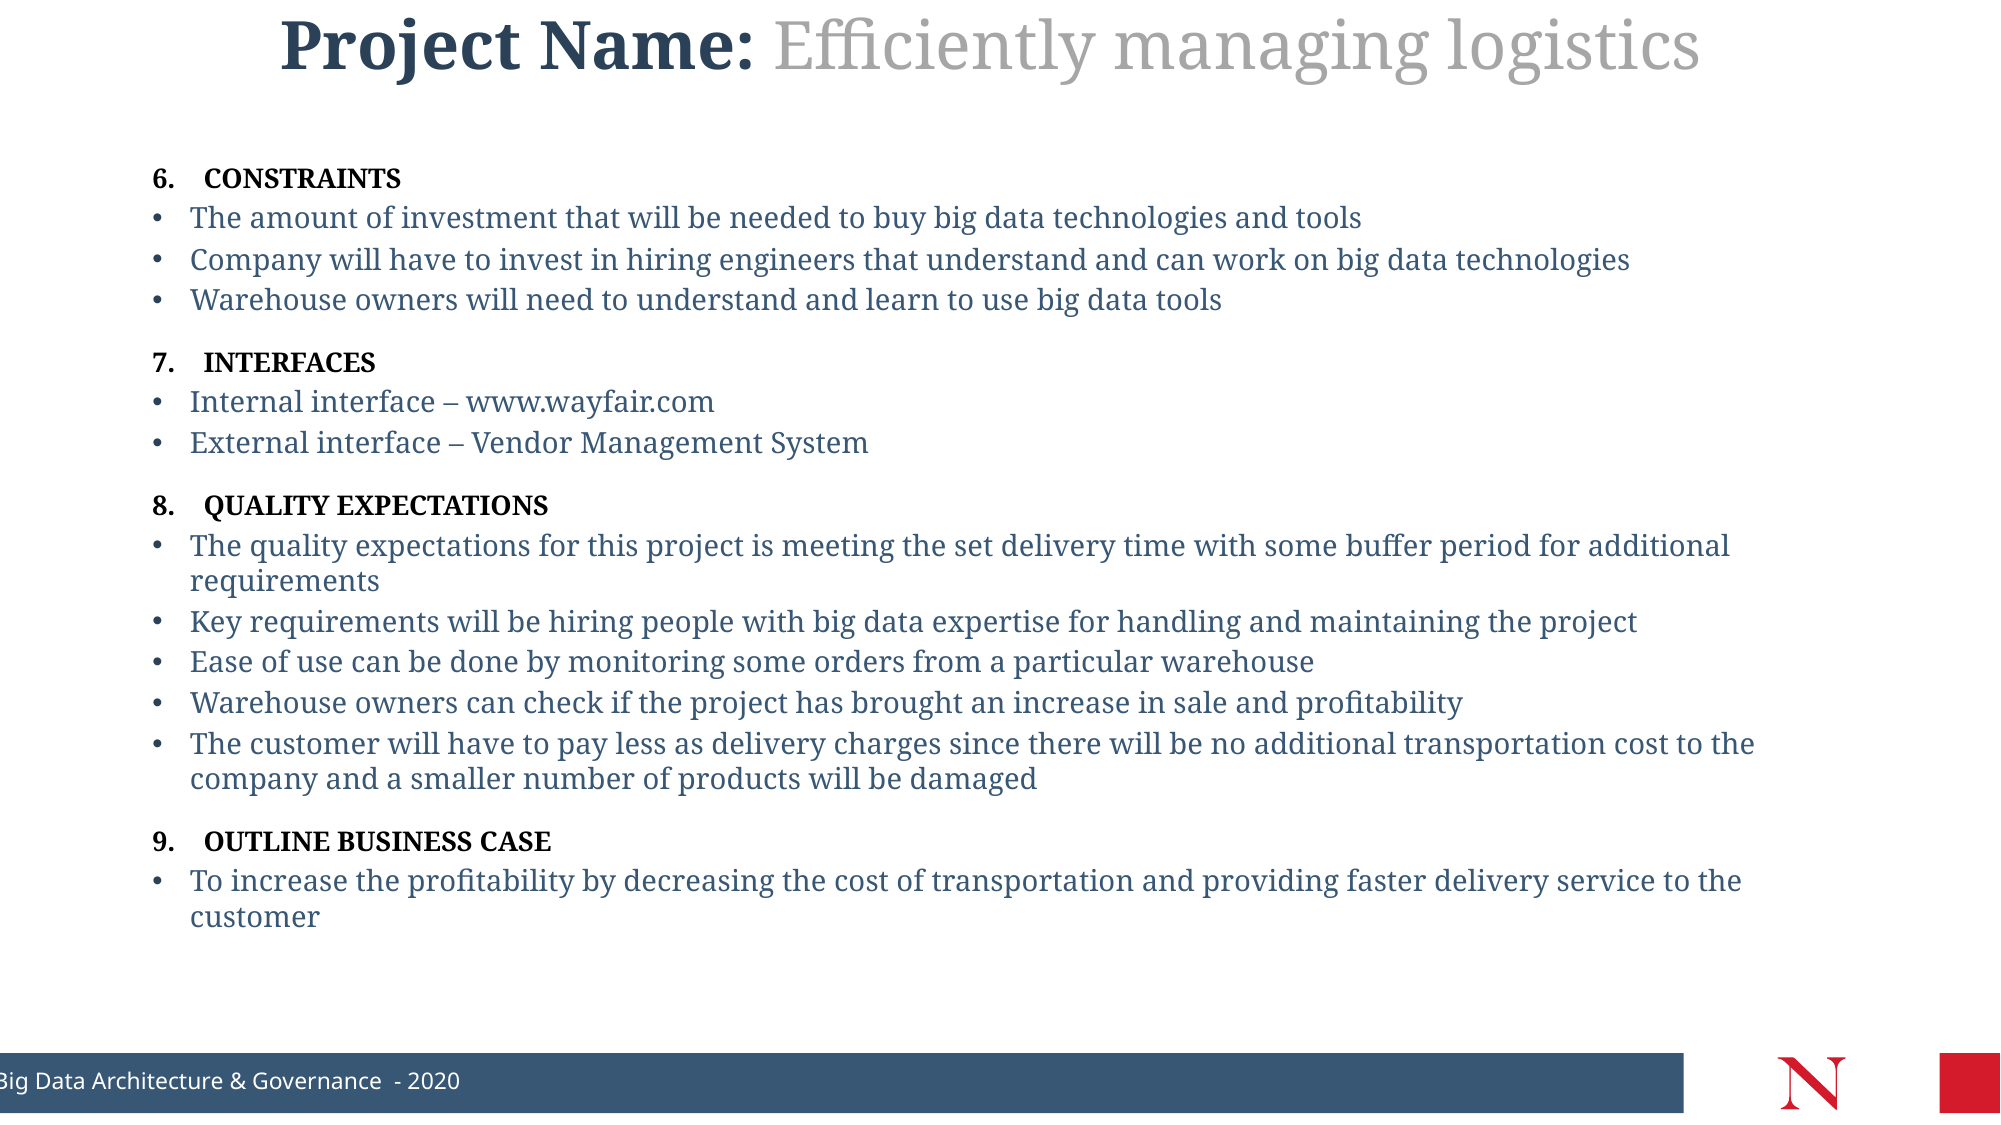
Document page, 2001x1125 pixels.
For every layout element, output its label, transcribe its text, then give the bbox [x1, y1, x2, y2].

list 6. CONSTRAINTS The amount of investment that will be needed to buy big data technologies and tools Company will have to invest in hiring engineers that understand and can work on big data technologies Warehouse owners will need to understand and learn to use big data tools 7. INTERFACES Internal interface – www.wayfair.com External interface – Vendor Management System 8. QUALITY EXPECTATIONS The quality expectations for this project is meeting the set delivery time with some buffer period for additional requirements Key requirements will be hiring people with big data expertise for handling and maintaining the project Ease of use can be done by monitoring some orders from a particular warehouse Warehouse owners can check if the project has brought an increase in sale and profitability The customer will have to pay less as delivery charges since there will be no additional transportation cost to the company and a smaller number of products will be damaged 9. OUTLINE BUSINESS CASE To increase the profitability by decreasing the cost of transportation and providing faster delivery service to the customer [137, 154, 1863, 992]
title Project Name: Efficiently managing logistics [0, 0, 2000, 96]
picture [1766, 1038, 1857, 1125]
